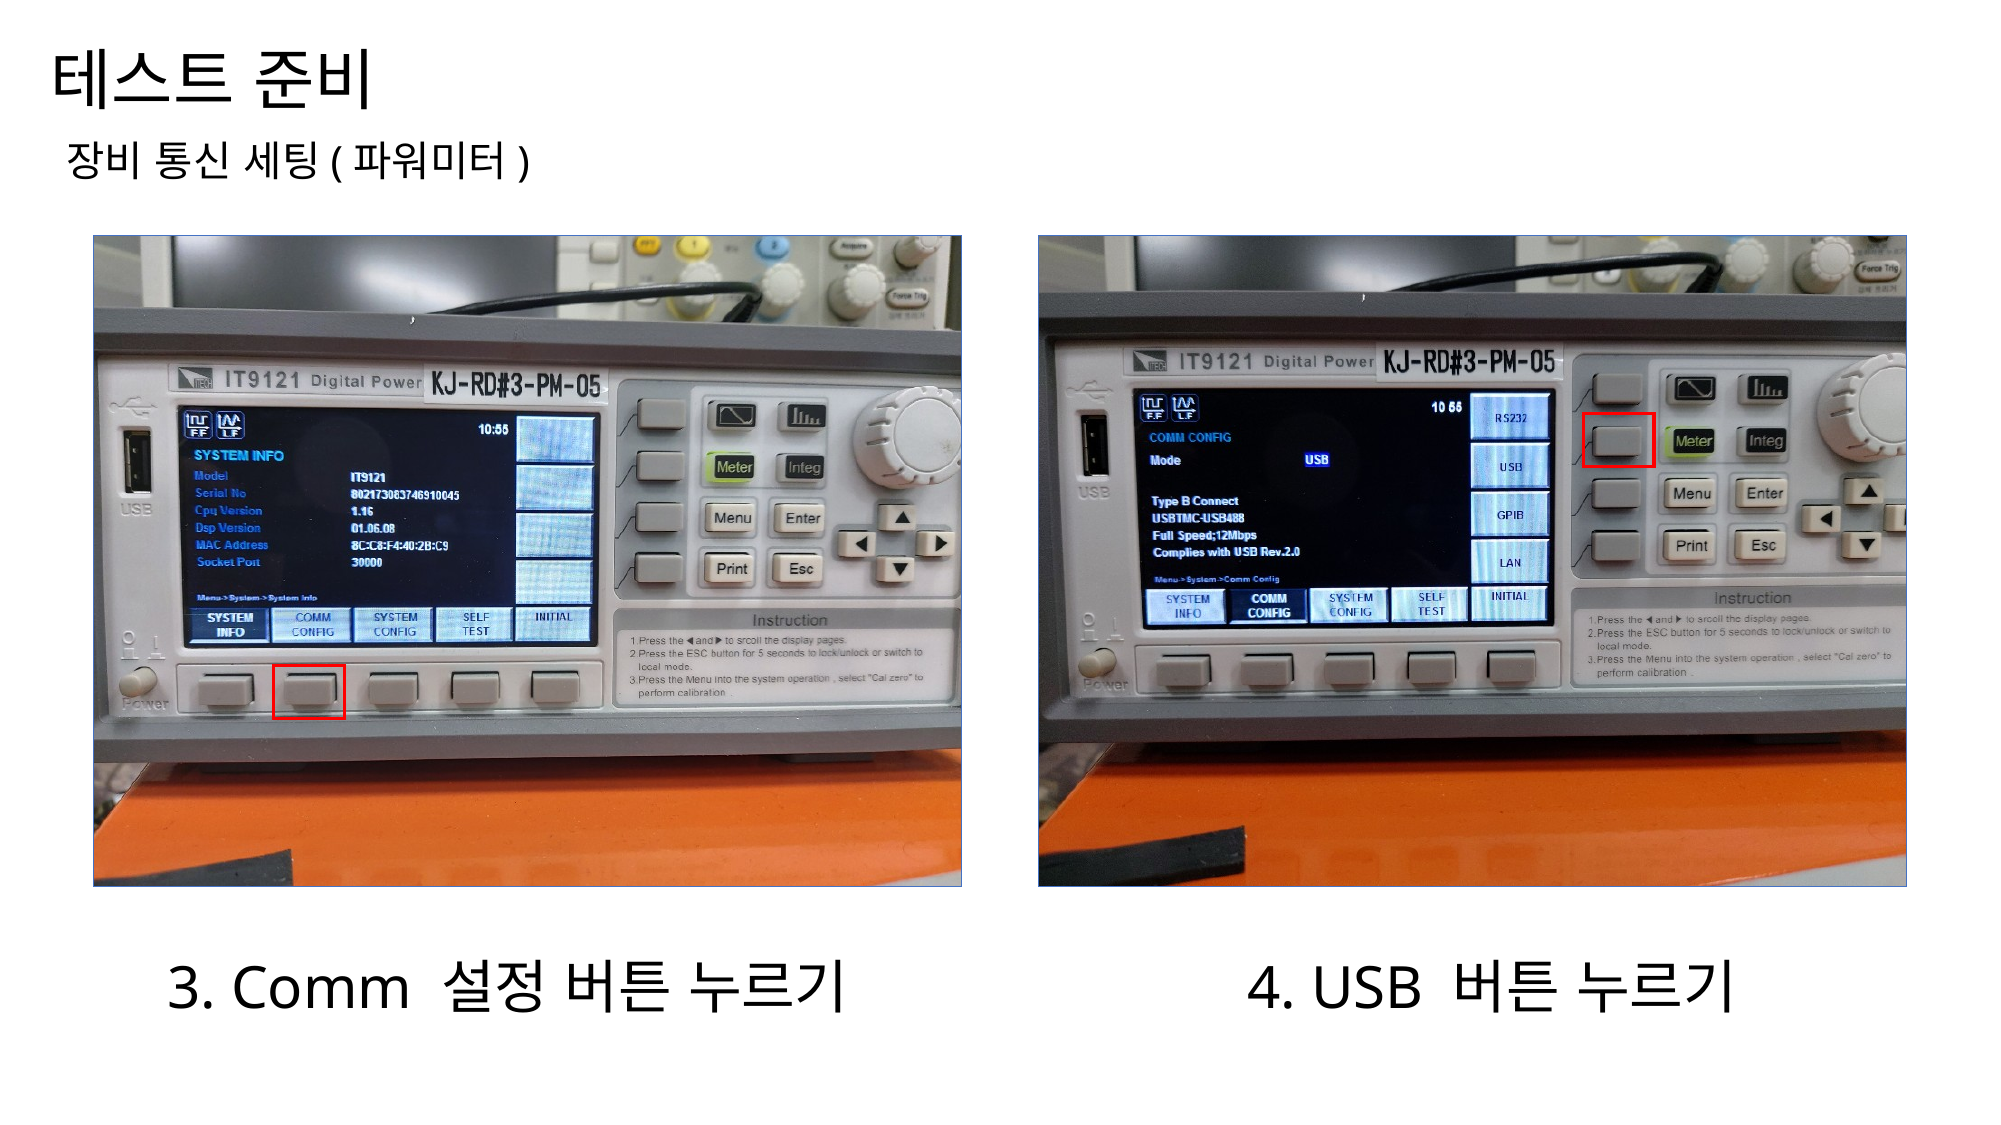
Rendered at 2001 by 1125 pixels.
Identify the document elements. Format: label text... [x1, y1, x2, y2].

picture [1038, 235, 1907, 887]
picture [92, 235, 962, 887]
text_box 장비 통신 세팅(파워미터) [51, 127, 545, 192]
text_box 테스트 준비 [35, 31, 392, 126]
text_box 4. USB 버튼 누르기 [1232, 942, 1752, 1028]
text_box 3. Comm 설정 버튼 누르기 [152, 942, 864, 1028]
